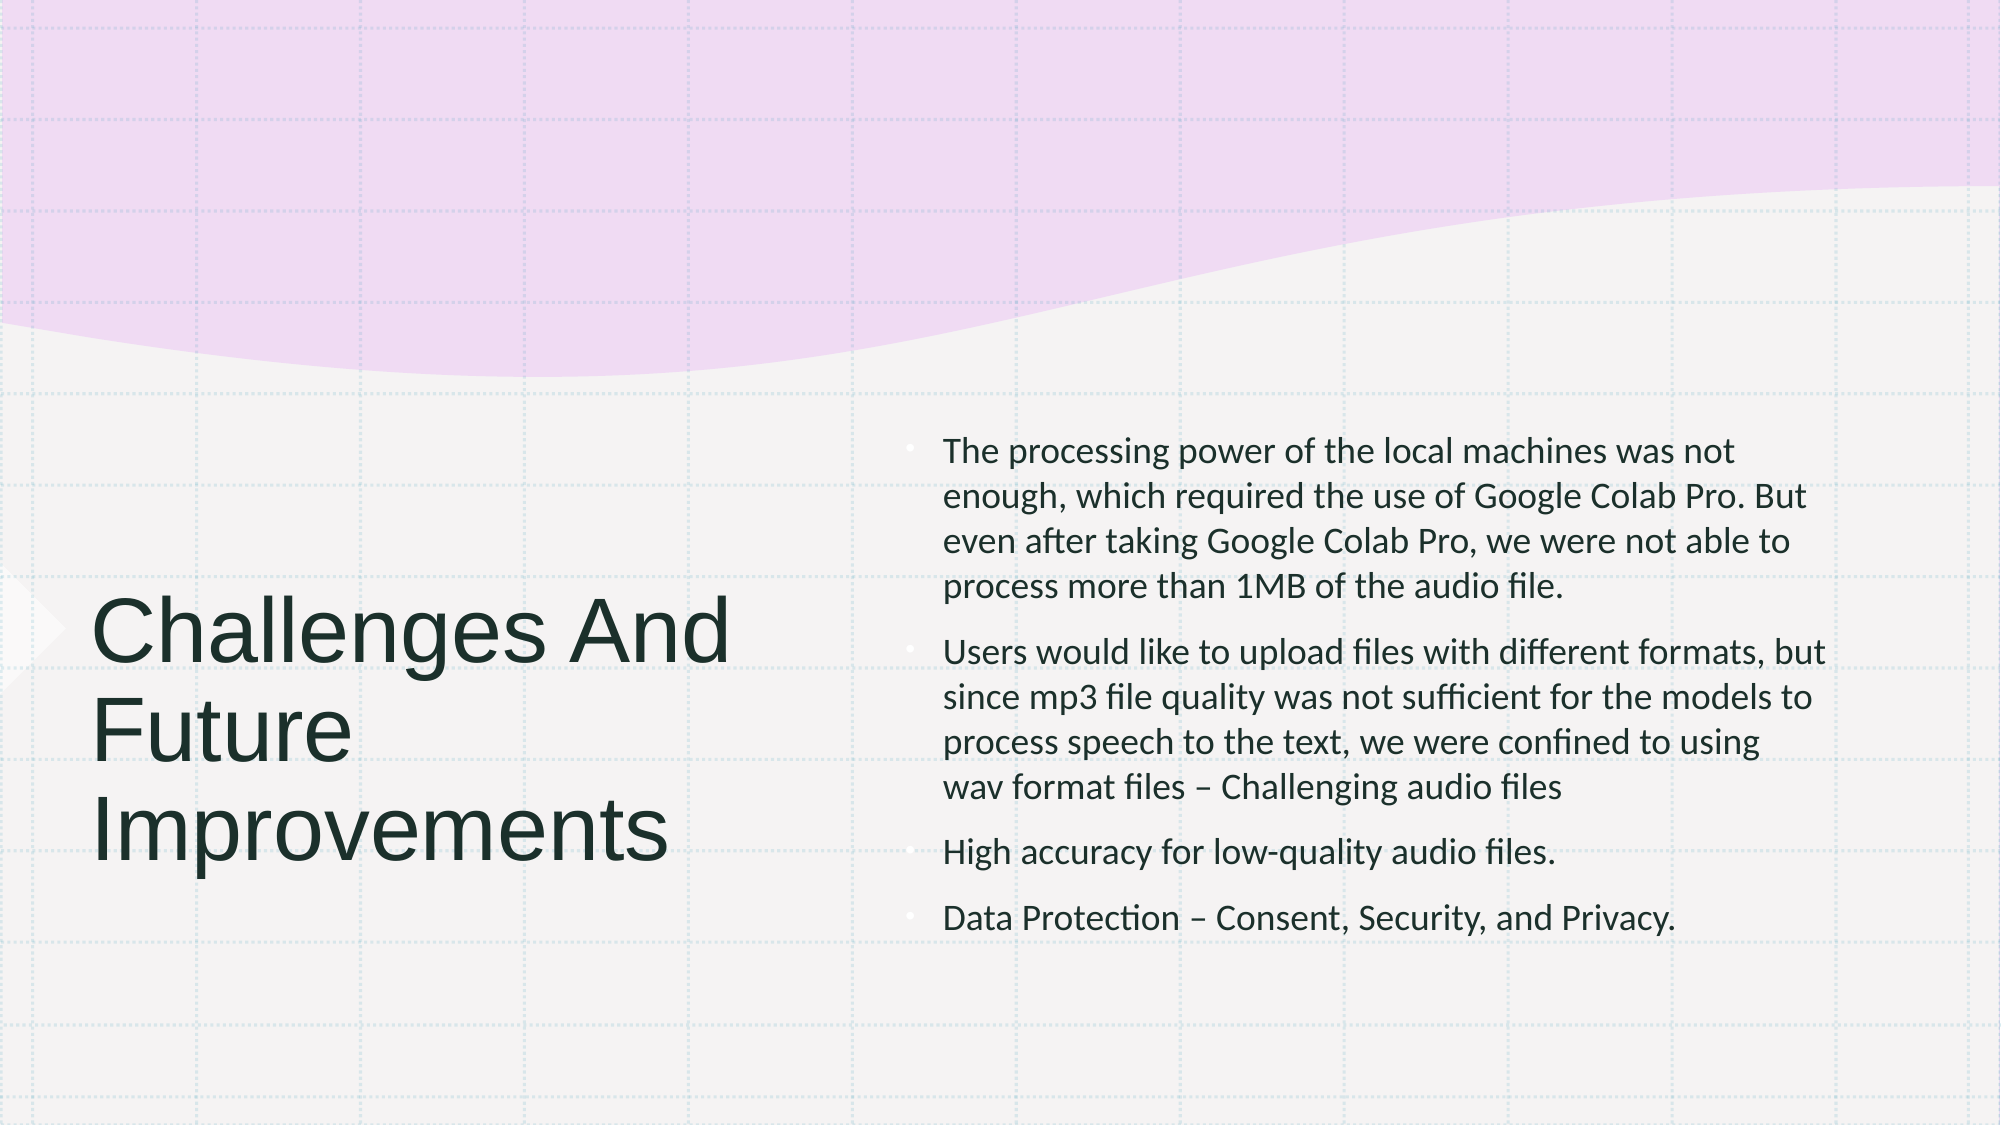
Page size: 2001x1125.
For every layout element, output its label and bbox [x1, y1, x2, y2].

text_box [0, 0, 2000, 1125]
